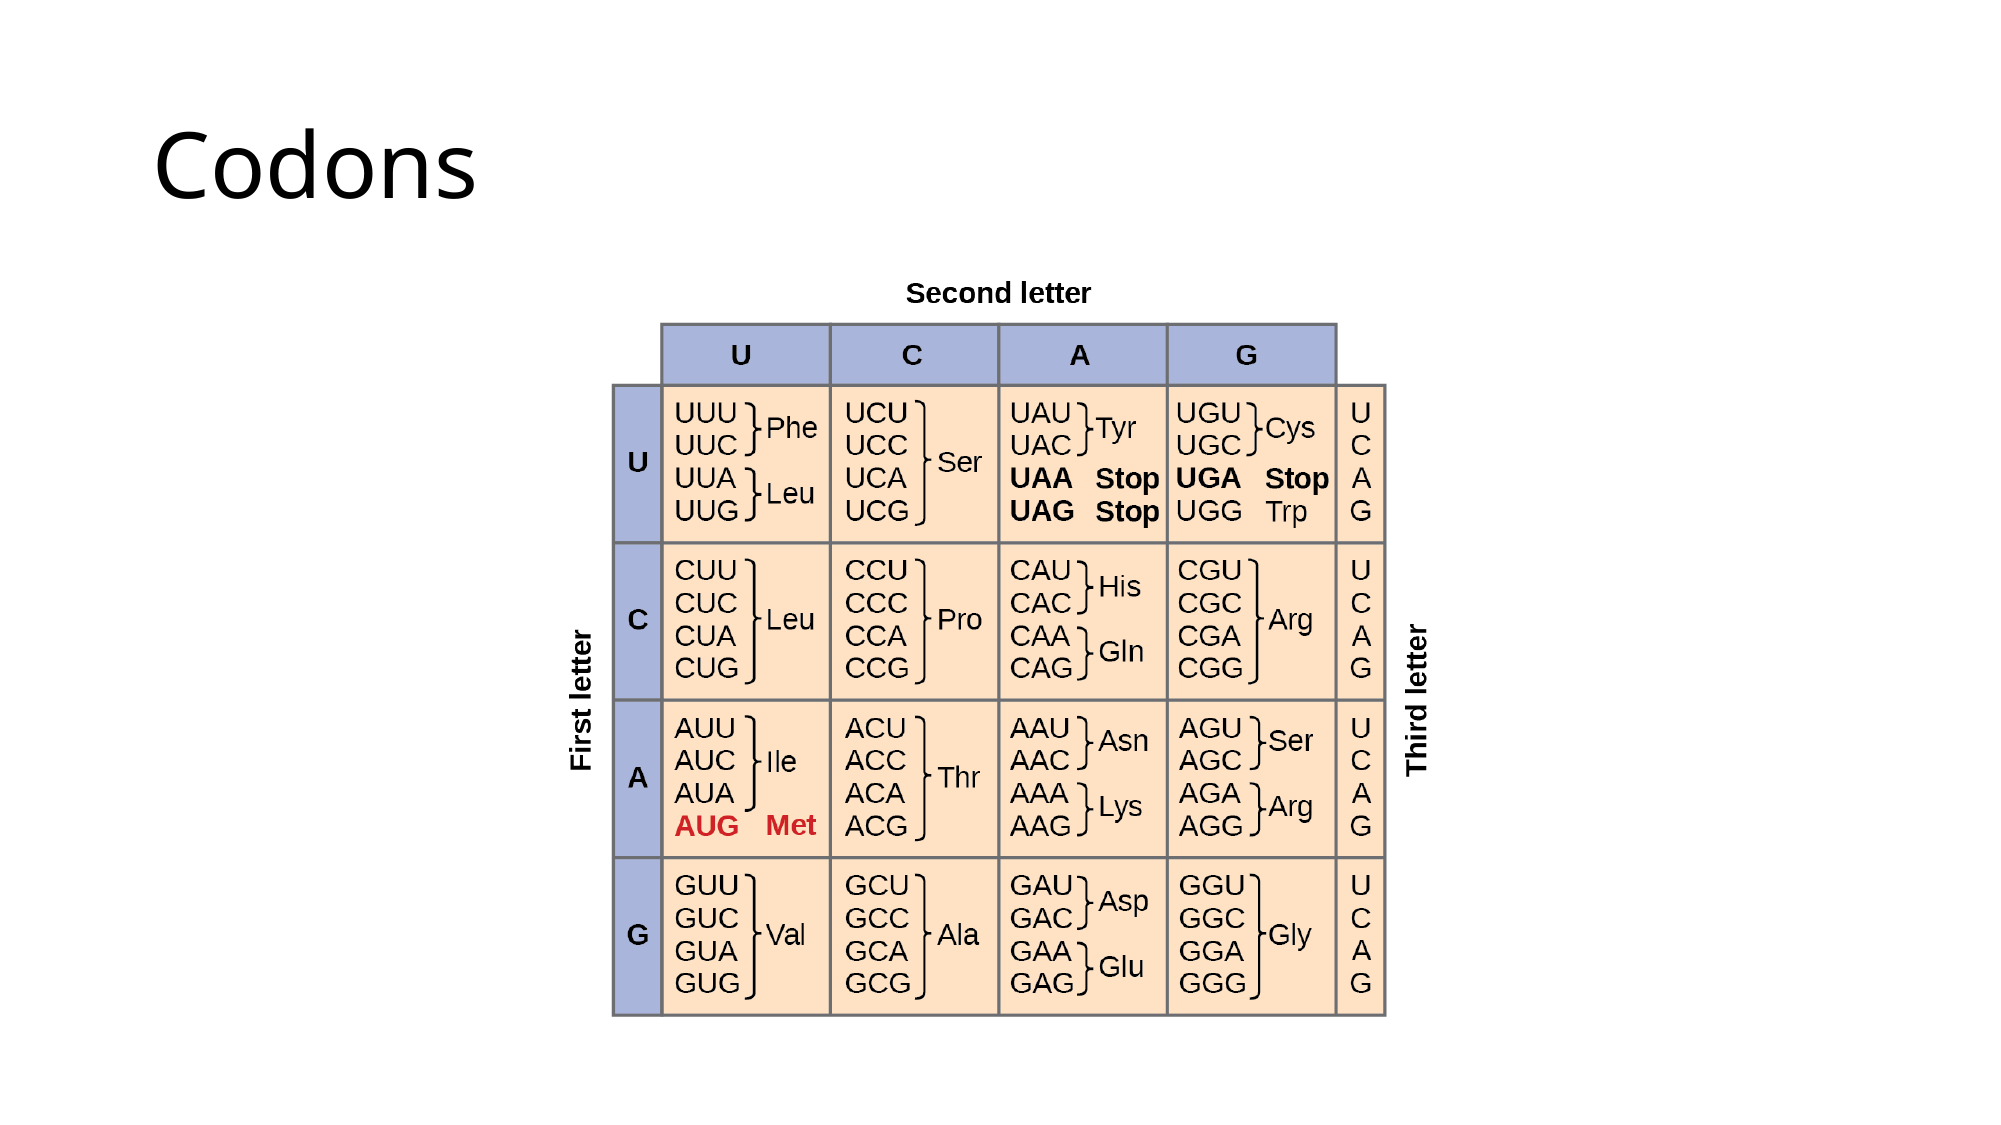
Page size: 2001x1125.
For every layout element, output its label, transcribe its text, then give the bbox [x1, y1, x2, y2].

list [565, 277, 1435, 1017]
title Codons [137, 59, 1863, 278]
